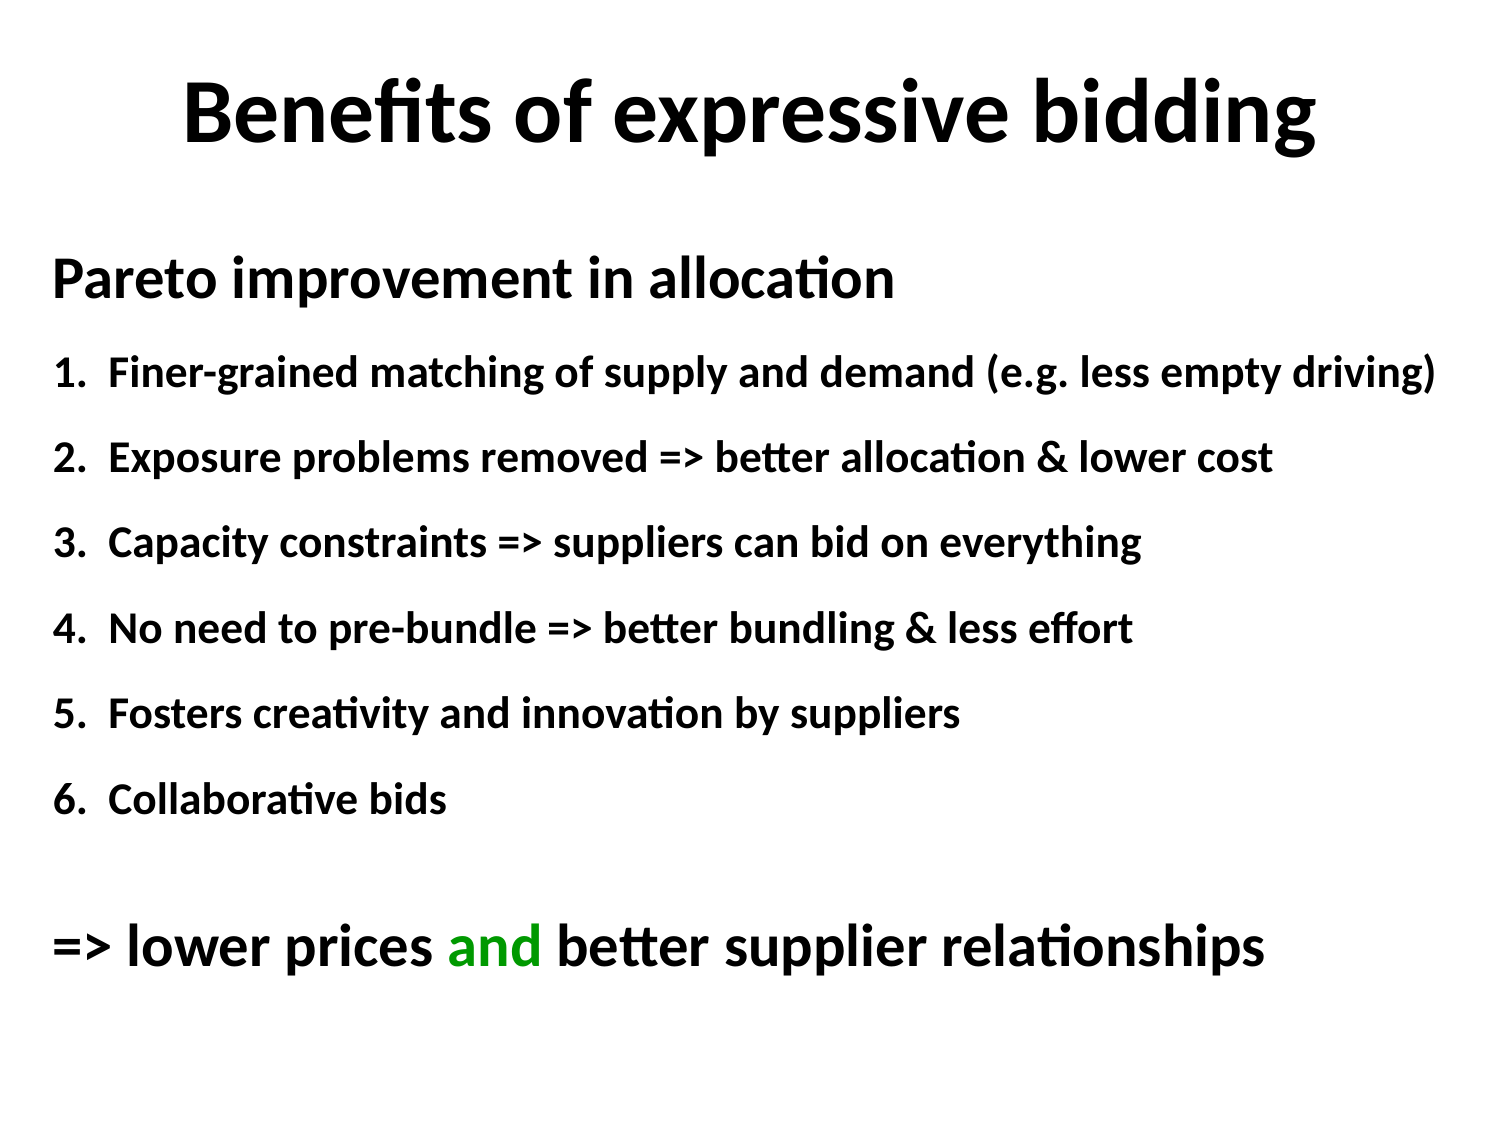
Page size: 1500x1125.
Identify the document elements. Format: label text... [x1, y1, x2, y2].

title Benefits of expressive bidding [0, 12, 1500, 200]
list Pareto improvement in allocation Finer-grained matching of supply and demand (e.g. less empty driving) Exposure problems removed => better allocation & lower cost Capacity constraints => suppliers can bid on everything No need to pre-bundle => better bundling & less effort Fosters creativity and innovation by suppliers Collaborative bids => lower prices and better supplier relationships [37, 238, 1463, 1000]
